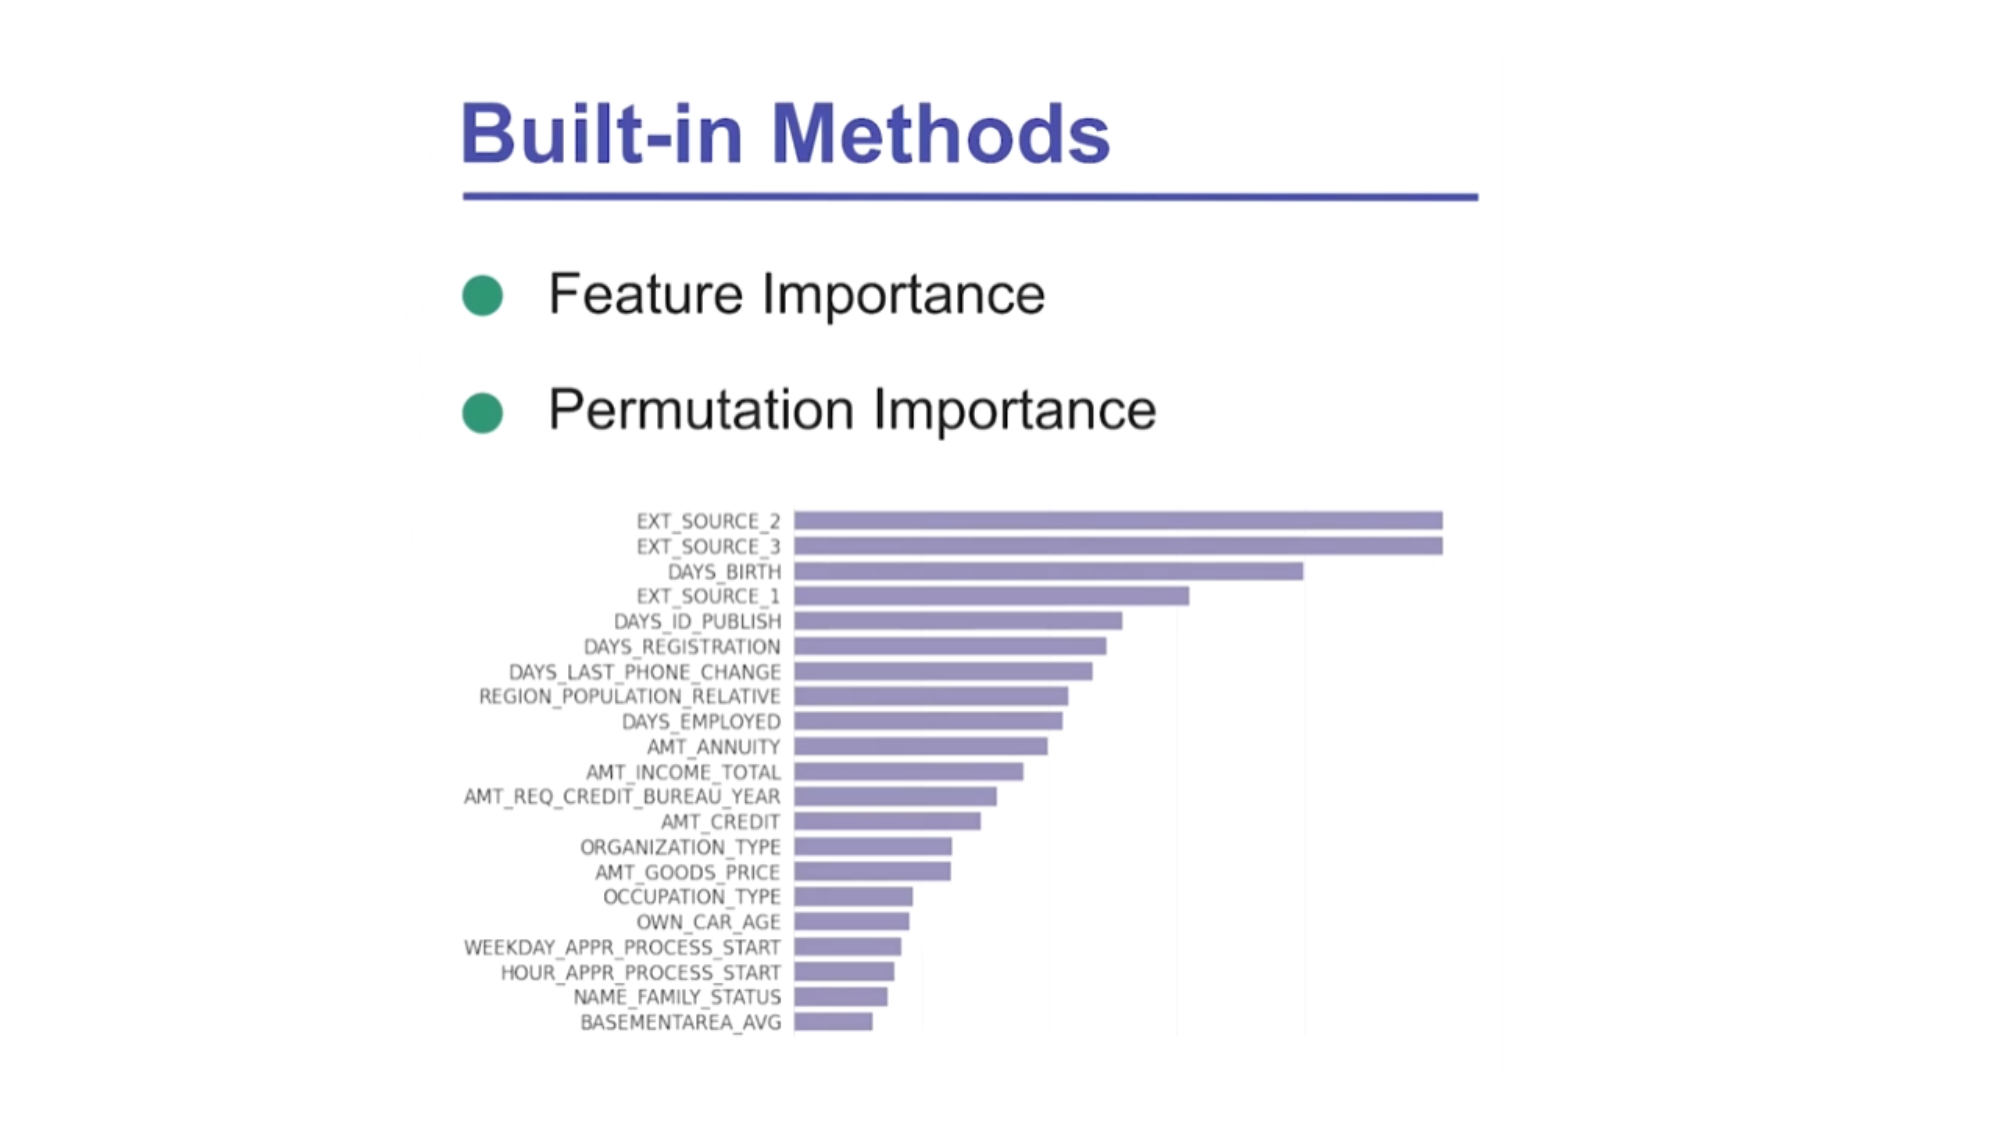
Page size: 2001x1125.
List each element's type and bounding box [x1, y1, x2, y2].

picture [391, 53, 1536, 1072]
